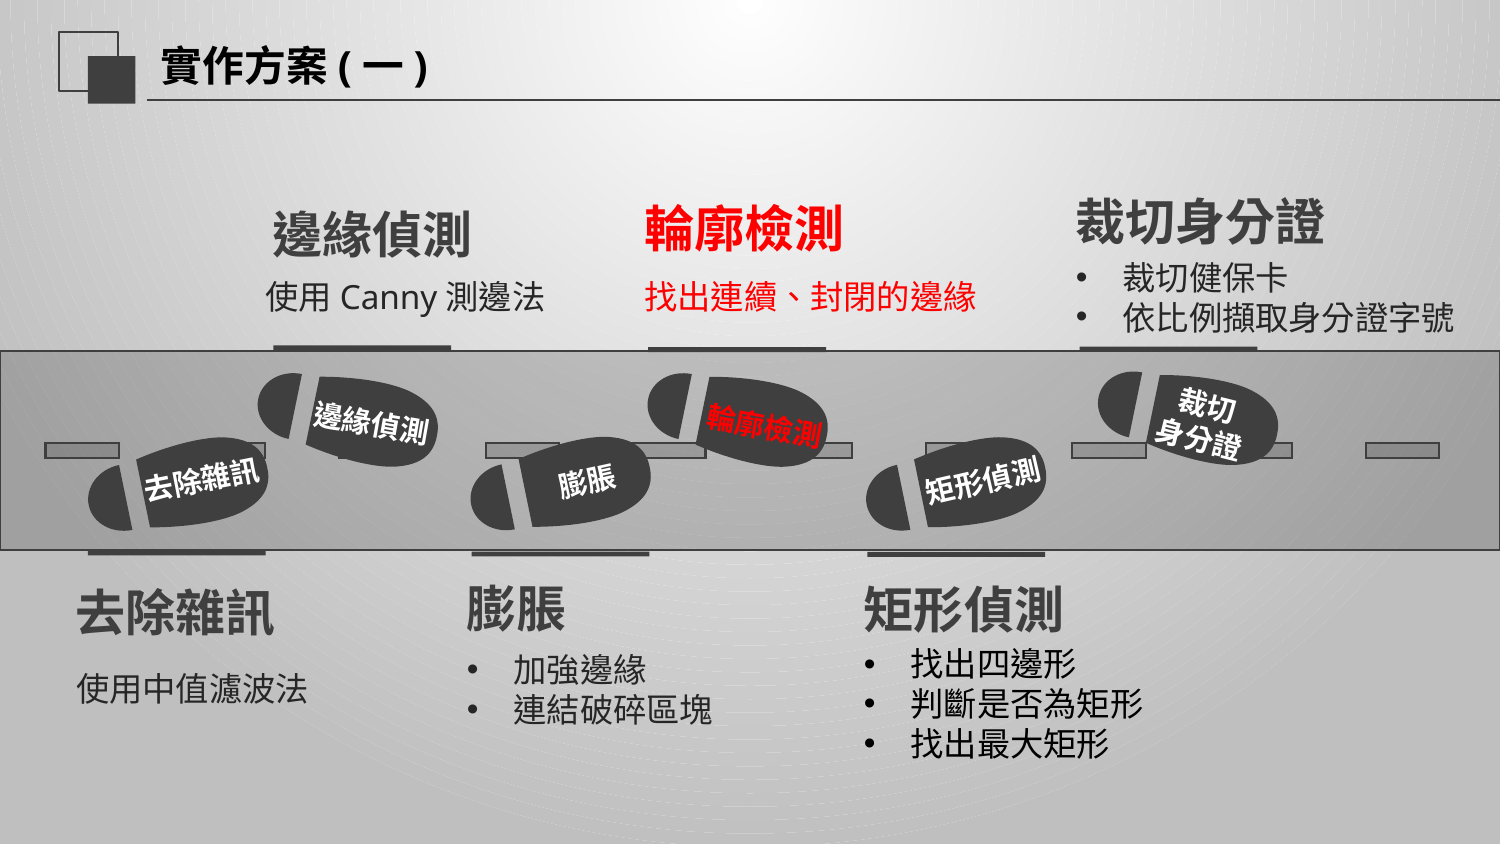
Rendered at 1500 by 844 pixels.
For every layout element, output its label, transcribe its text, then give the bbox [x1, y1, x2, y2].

text_box 找出連續、封閉的邊緣 [644, 275, 982, 316]
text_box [0, 350, 1500, 551]
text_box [87, 437, 269, 532]
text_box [647, 372, 828, 467]
text_box 膨脹 [466, 577, 764, 638]
text_box 輪廓檢測 [644, 197, 942, 258]
text_box 去除雜訊 [75, 581, 373, 642]
text_box 裁切身分證 [1075, 190, 1373, 251]
title 實作方案(一) [145, 32, 680, 97]
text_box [470, 436, 651, 531]
text_box 使用Canny測邊法 [265, 275, 563, 316]
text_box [1097, 371, 1279, 466]
text_box 使用中值濾波法 [76, 668, 374, 709]
text_box 邊緣偵測 [272, 203, 570, 264]
text_box 加強邊緣 連結破碎區塊 [466, 649, 727, 730]
text_box 矩形偵測 [864, 578, 1162, 639]
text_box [257, 372, 439, 467]
text_box 裁切健保卡 依比例擷取身分證字號 [1075, 256, 1463, 337]
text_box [865, 436, 1047, 531]
text_box 找出四邊形 判斷是否為矩形 找出最大矩形 [863, 643, 1373, 764]
